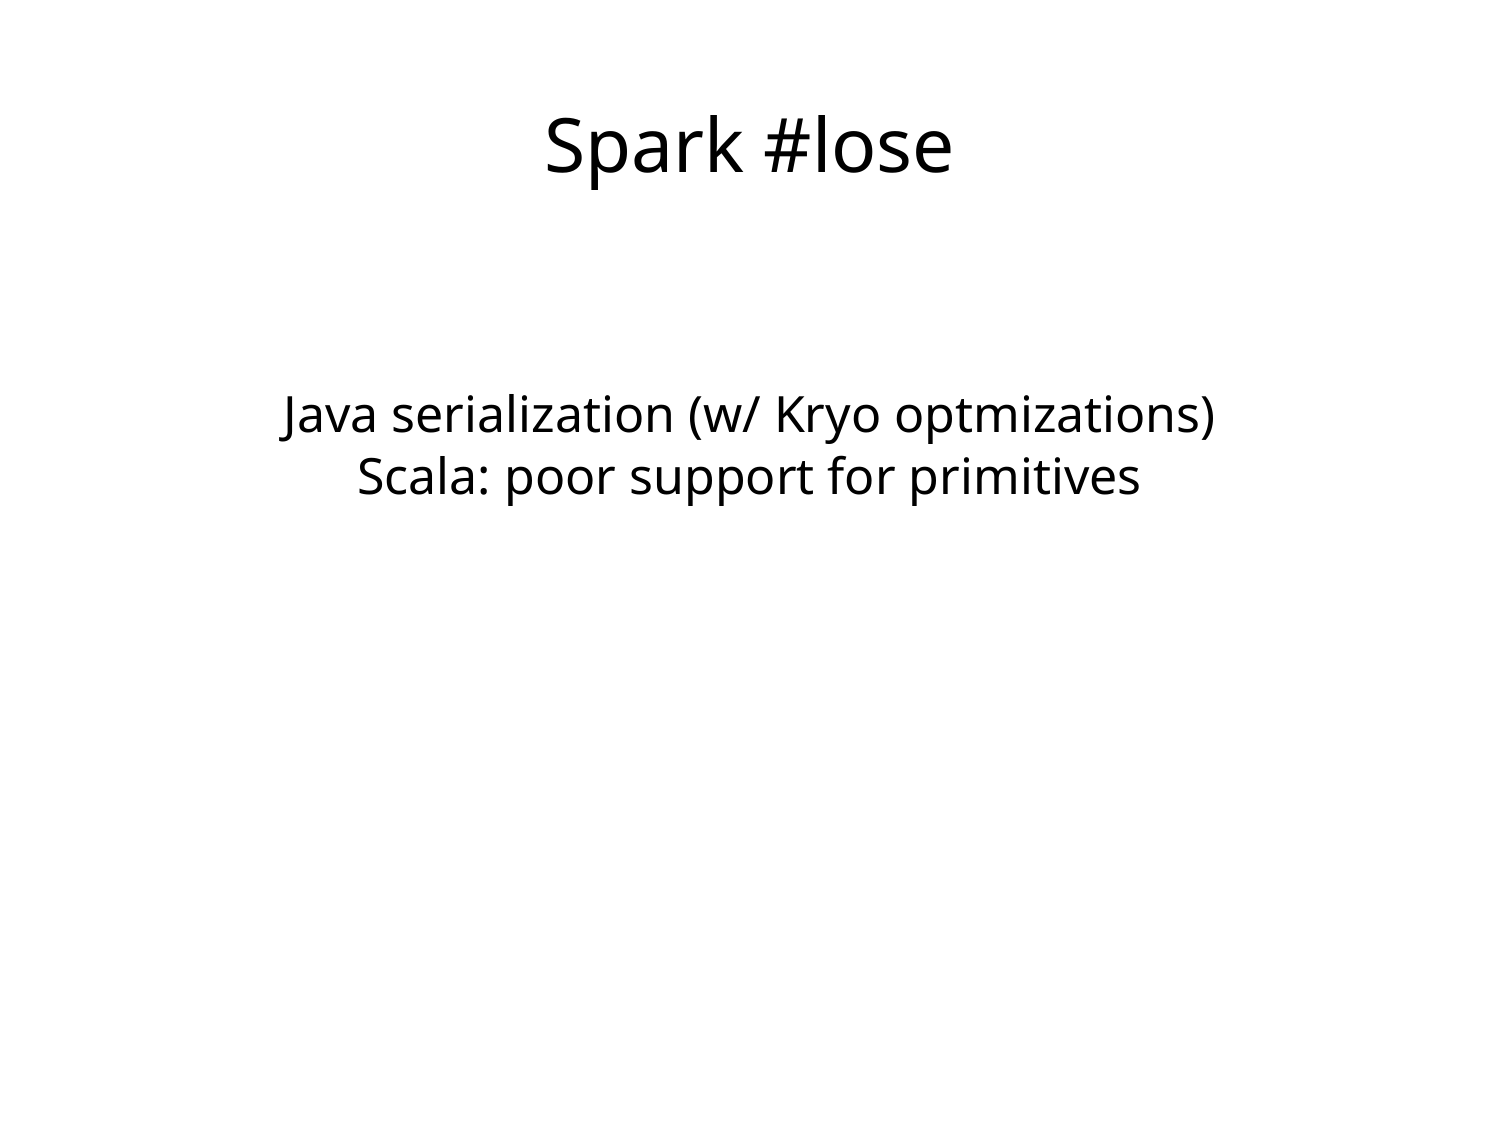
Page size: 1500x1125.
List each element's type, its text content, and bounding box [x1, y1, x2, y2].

text_box Java serialization (w/ Kryo optmizations) [0, 374, 1500, 436]
text_box Spark #lose [0, 90, 1500, 203]
text_box Scala: poor support for primitives [0, 436, 1500, 512]
